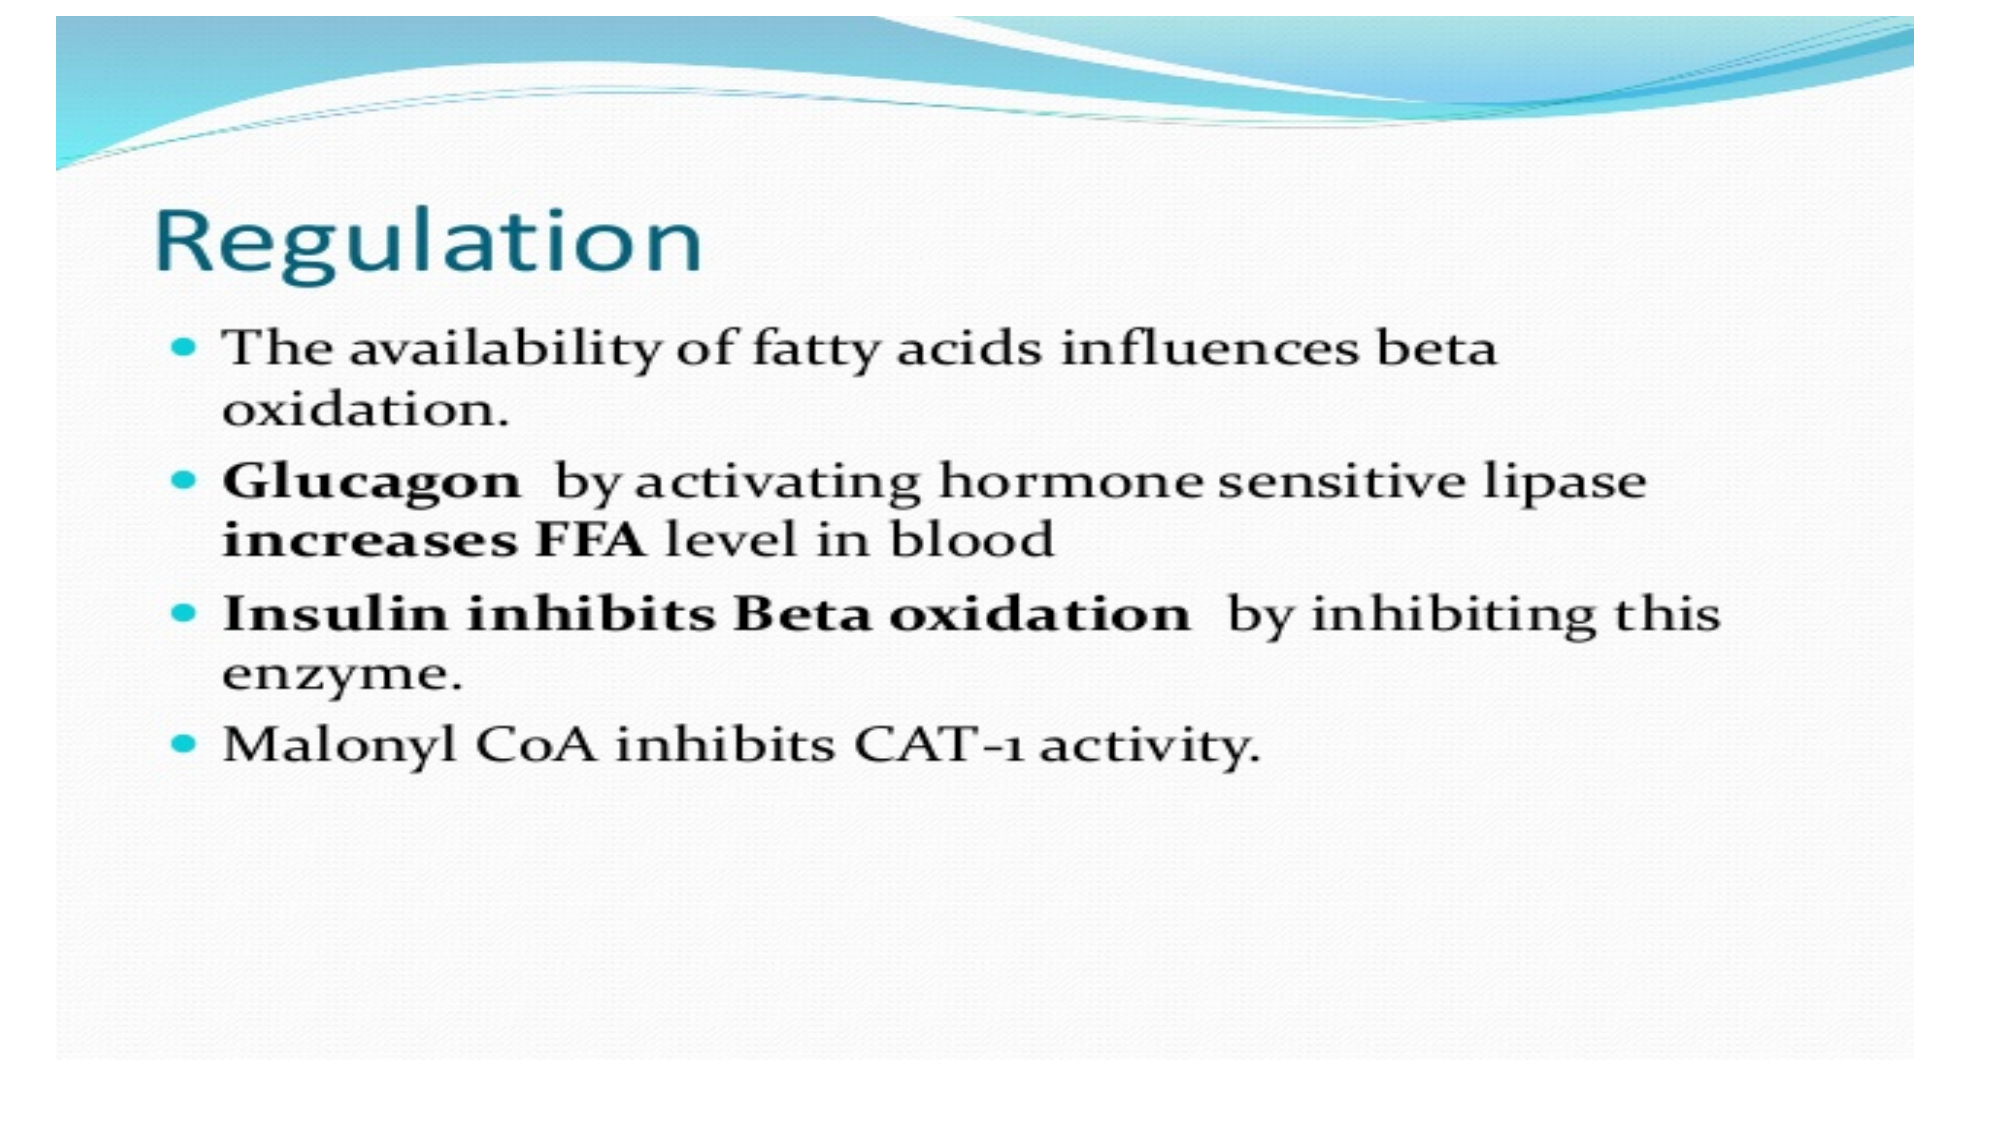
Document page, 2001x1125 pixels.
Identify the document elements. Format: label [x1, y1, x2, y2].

picture [56, 16, 1914, 1060]
